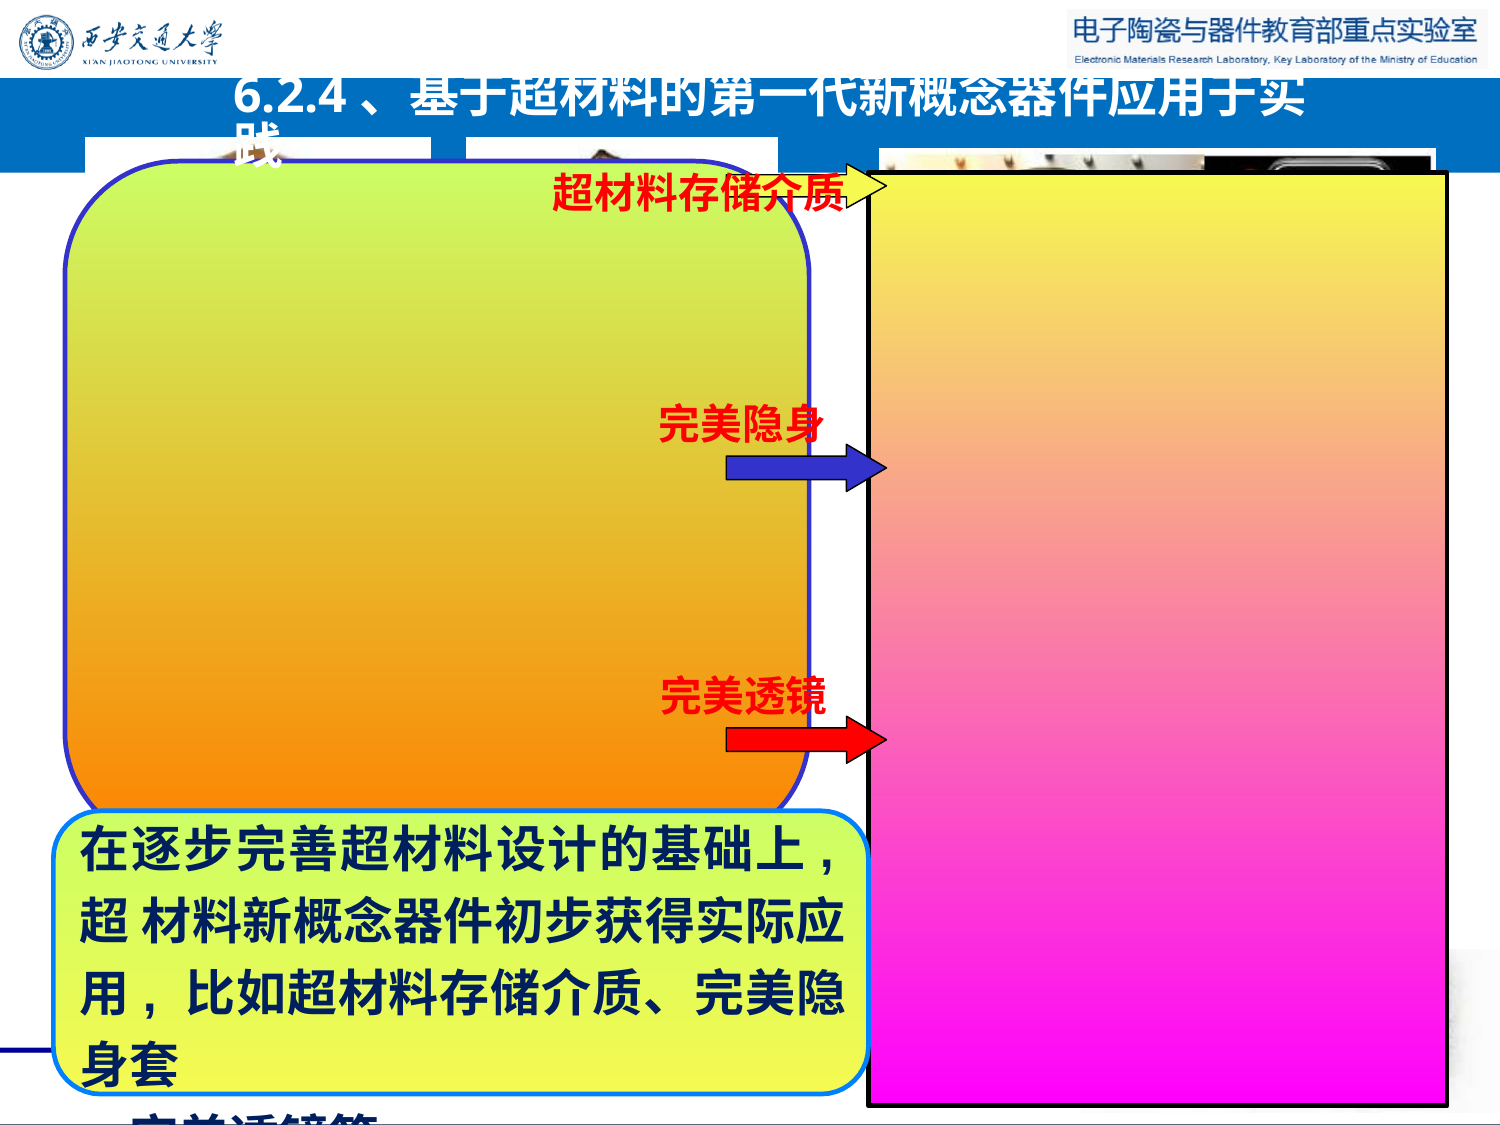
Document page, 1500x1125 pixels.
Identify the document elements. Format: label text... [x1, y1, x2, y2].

picture [19, 14, 222, 70]
text_box 完美透镜 在逐步完善超材料设计的基础上,超 材料新概念器件初步获得实际应用, 比如超材料存储介质、完美隐身套 、完美透镜等。 [77, 1118, 847, 1125]
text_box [50, 136, 1450, 1109]
picture [1081, 949, 1500, 1113]
title 6.2.4、基于超材料的第一代新概念器件应用于实践 超材料存储介质 [231, 67, 1351, 135]
picture [1067, 9, 1488, 69]
